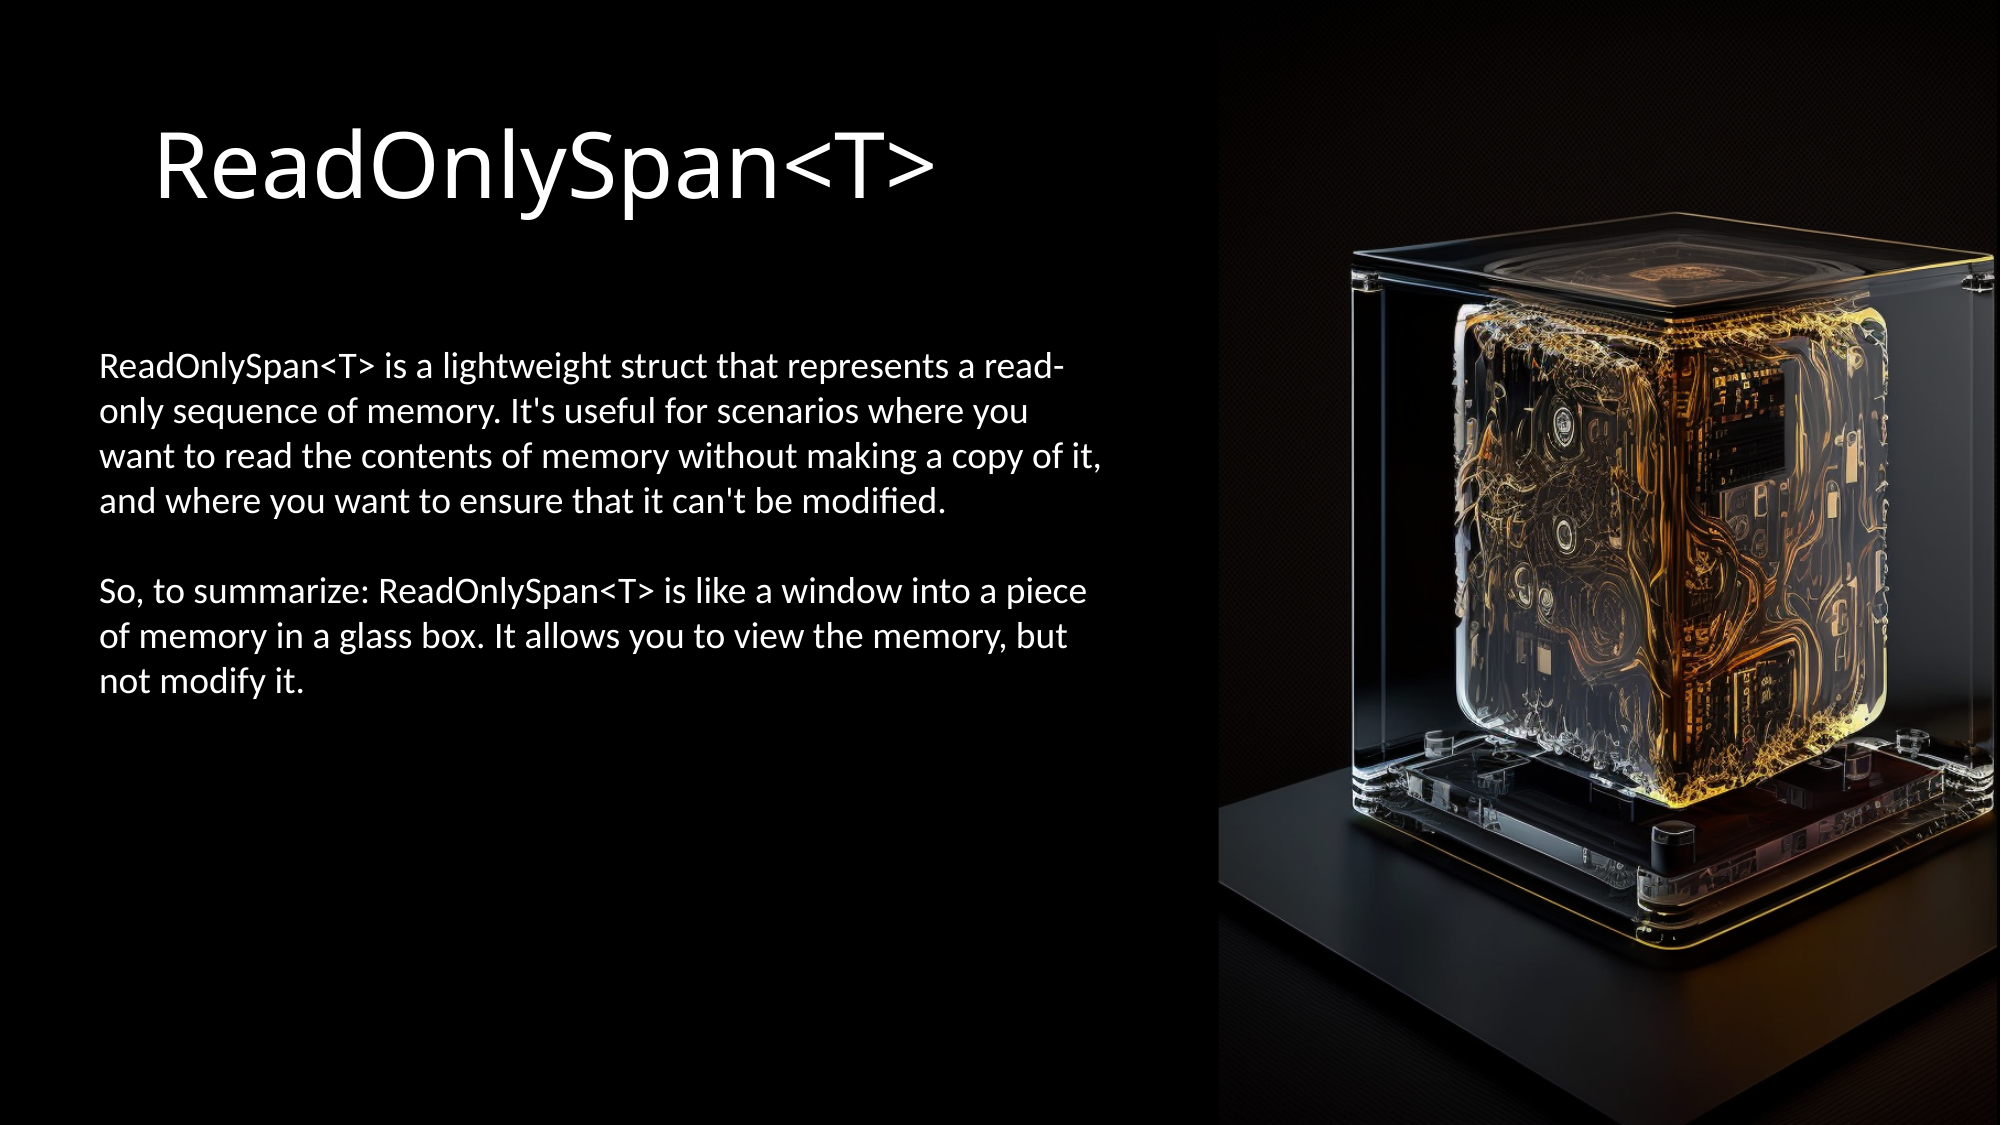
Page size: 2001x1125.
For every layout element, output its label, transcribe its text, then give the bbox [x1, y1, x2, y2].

title ReadOnlySpan<T> [137, 59, 1218, 278]
text_box ReadOnlySpan<T> is a lightweight struct that represents a read-only sequence of memory. It's useful for scenarios where you want to read the contents of memory without making a copy of it, and where you want to ensure that it can't be modified. So, to summarize: ReadOnlySpan<T> is like a window into a piece of memory in a glass box. It allows you to view the memory, but not modify it. [84, 289, 1124, 709]
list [1218, 0, 1997, 1125]
